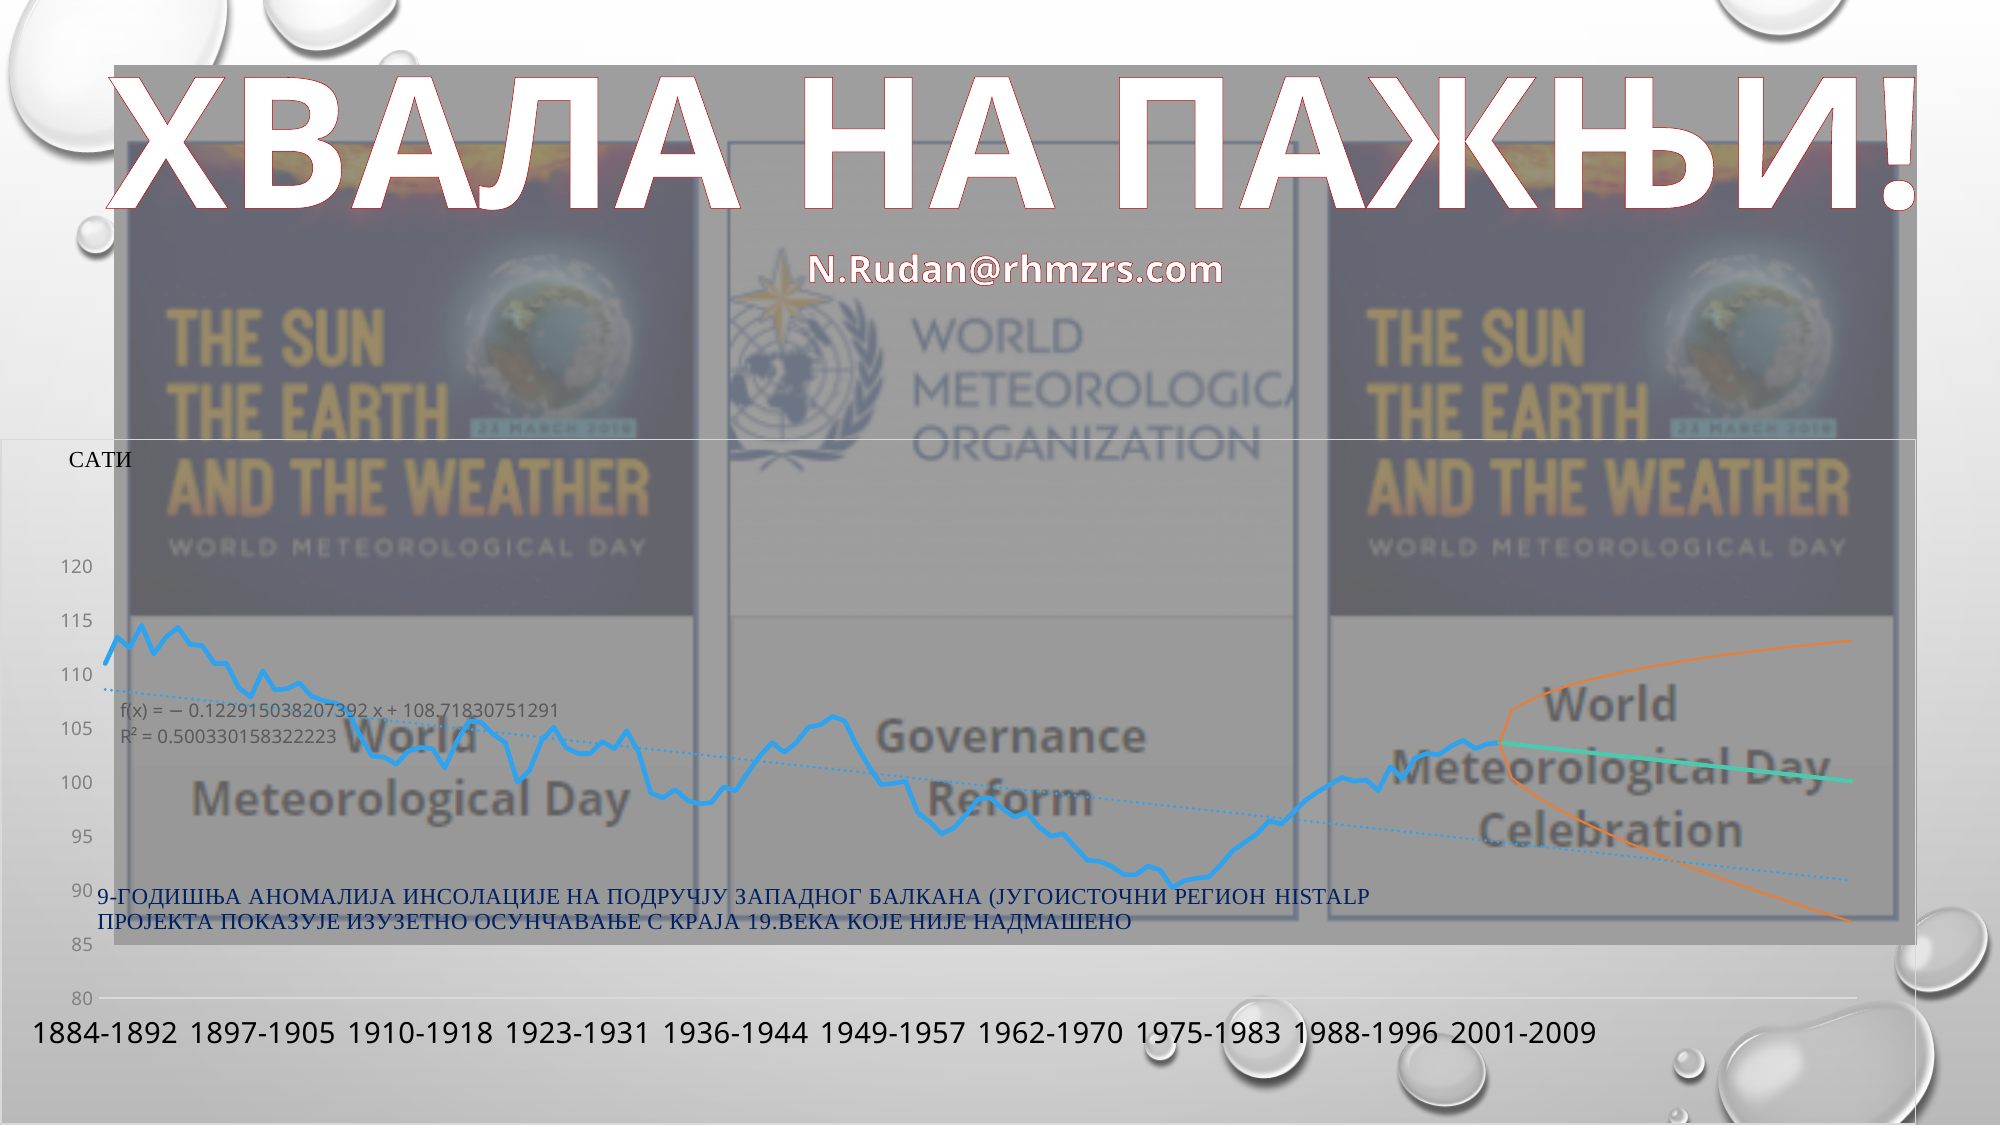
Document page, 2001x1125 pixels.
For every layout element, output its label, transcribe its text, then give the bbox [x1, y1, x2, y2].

picture [0, 0, 2000, 1125]
text_box ХВАЛА НА ПАЖЊИ! N.Rudan@rhmzrs.com [90, 17, 1941, 298]
chart [0, 438, 1917, 1125]
